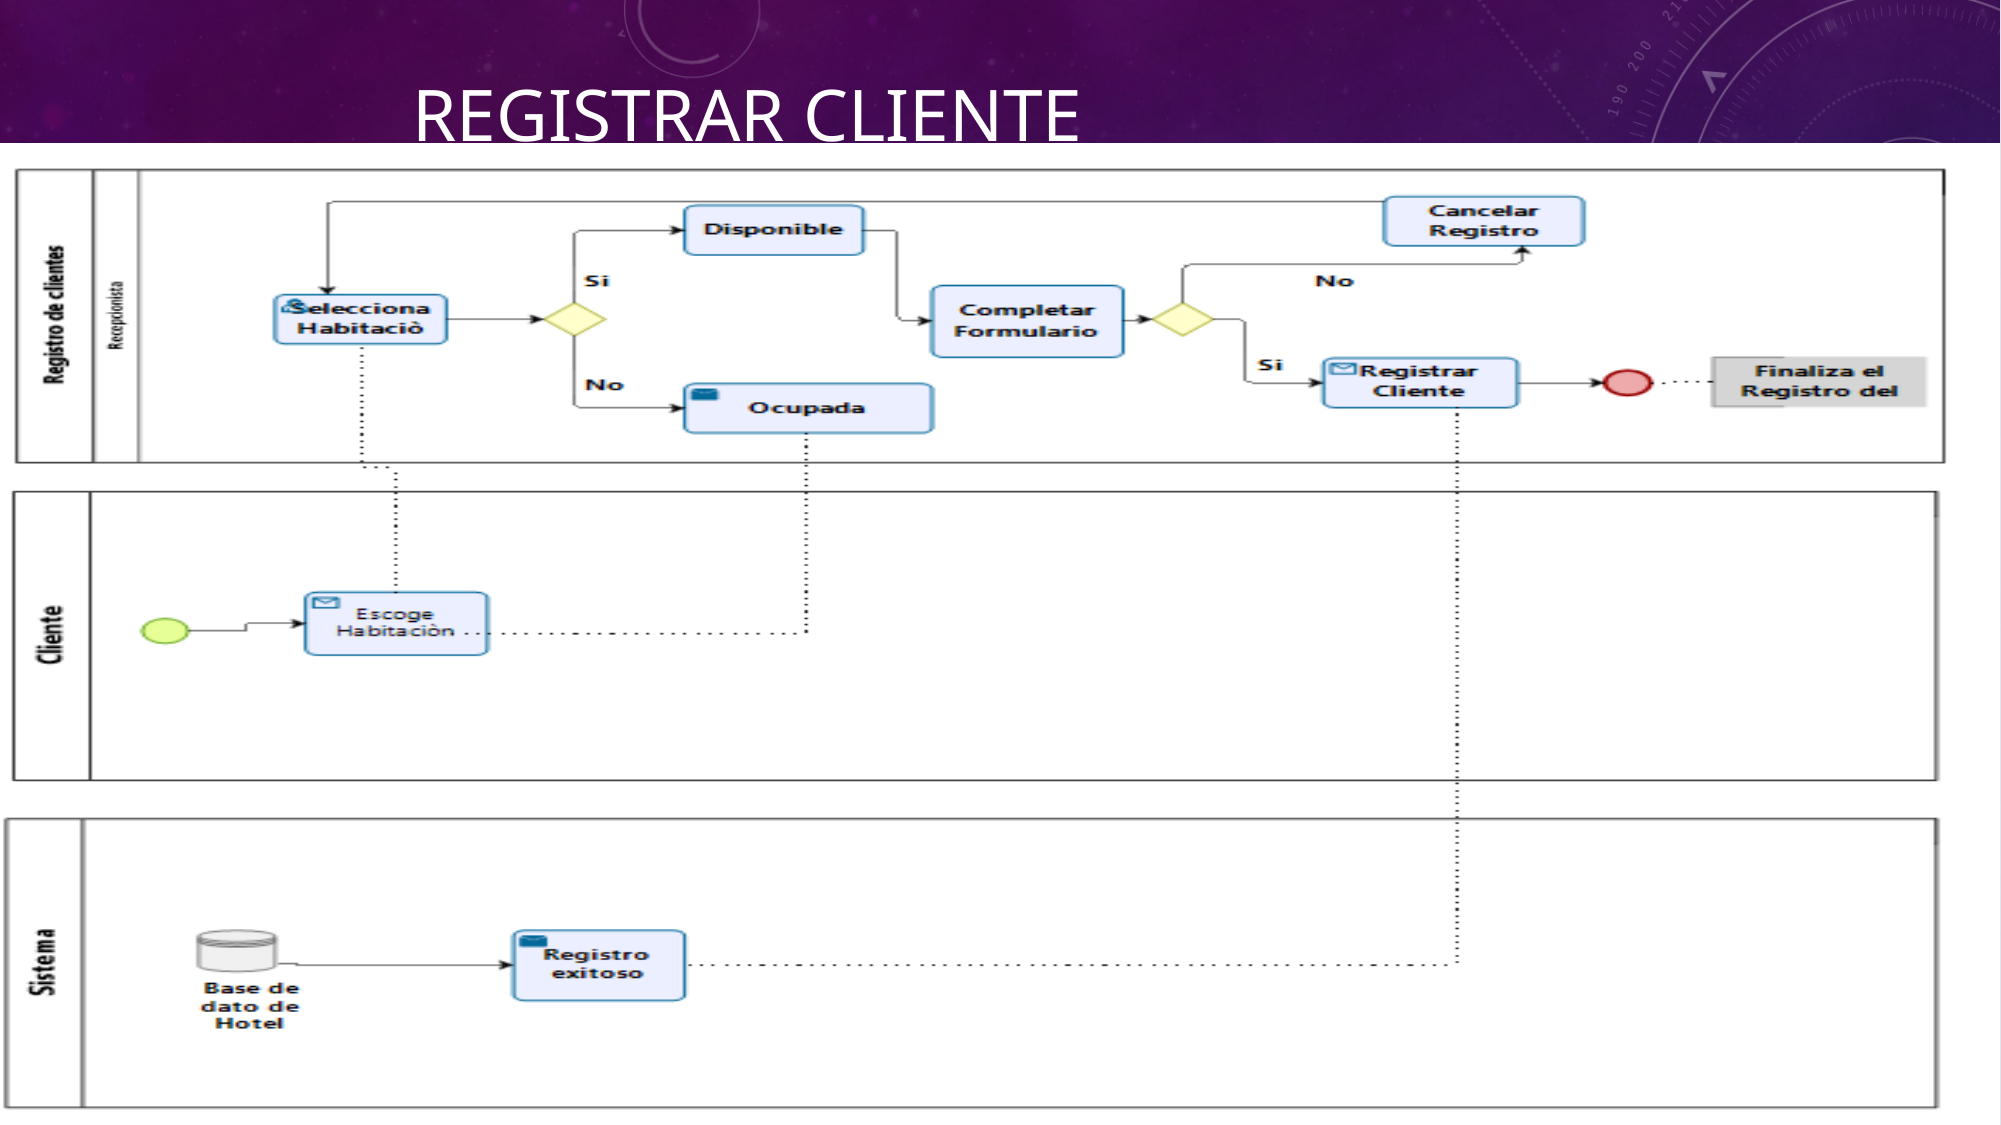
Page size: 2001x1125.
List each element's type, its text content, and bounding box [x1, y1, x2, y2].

title Registrar cliente [112, 63, 1775, 142]
picture [0, 0, 2001, 1125]
